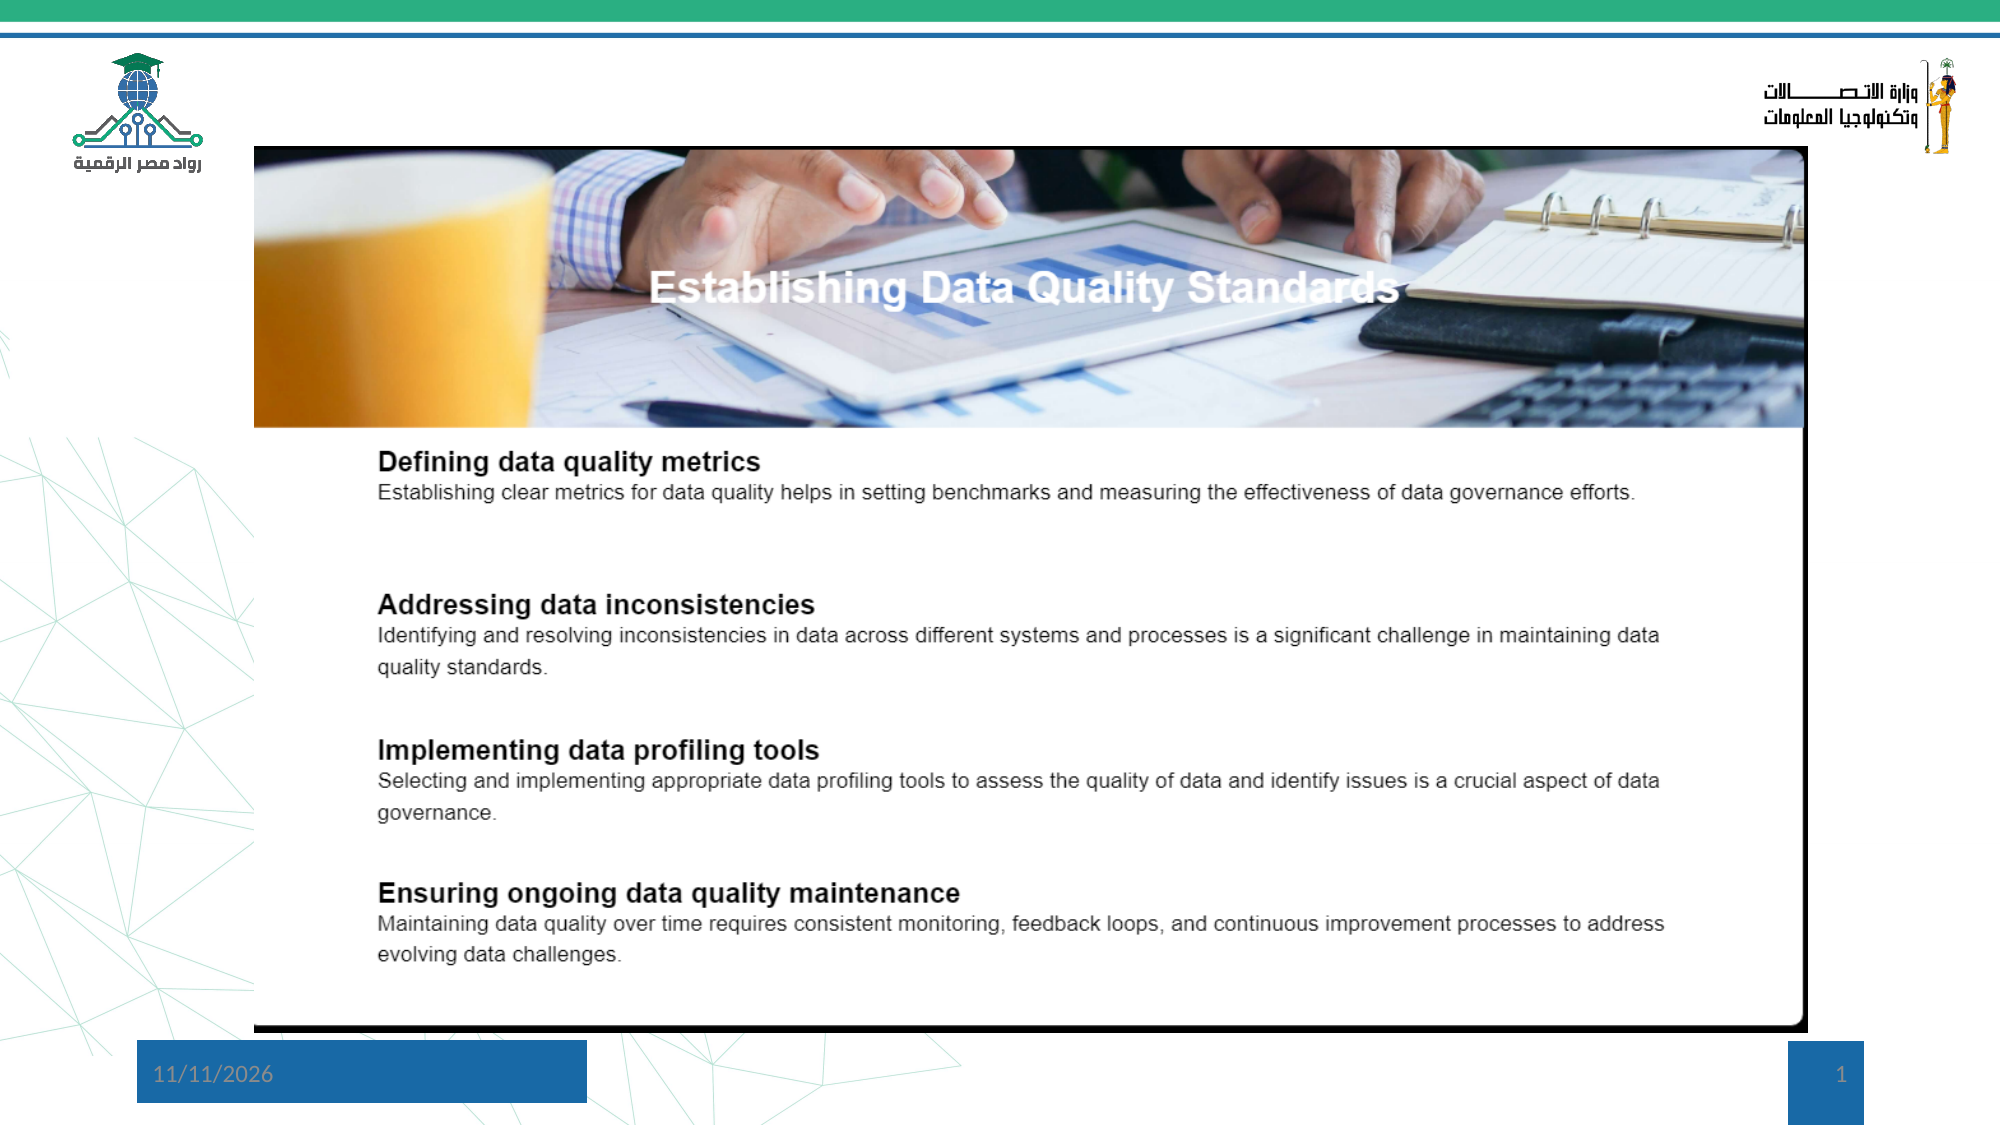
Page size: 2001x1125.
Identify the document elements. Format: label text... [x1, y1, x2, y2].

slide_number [137, 1042, 588, 1103]
picture [0, 0, 2000, 1125]
slide_number 1 [1412, 1042, 1863, 1103]
